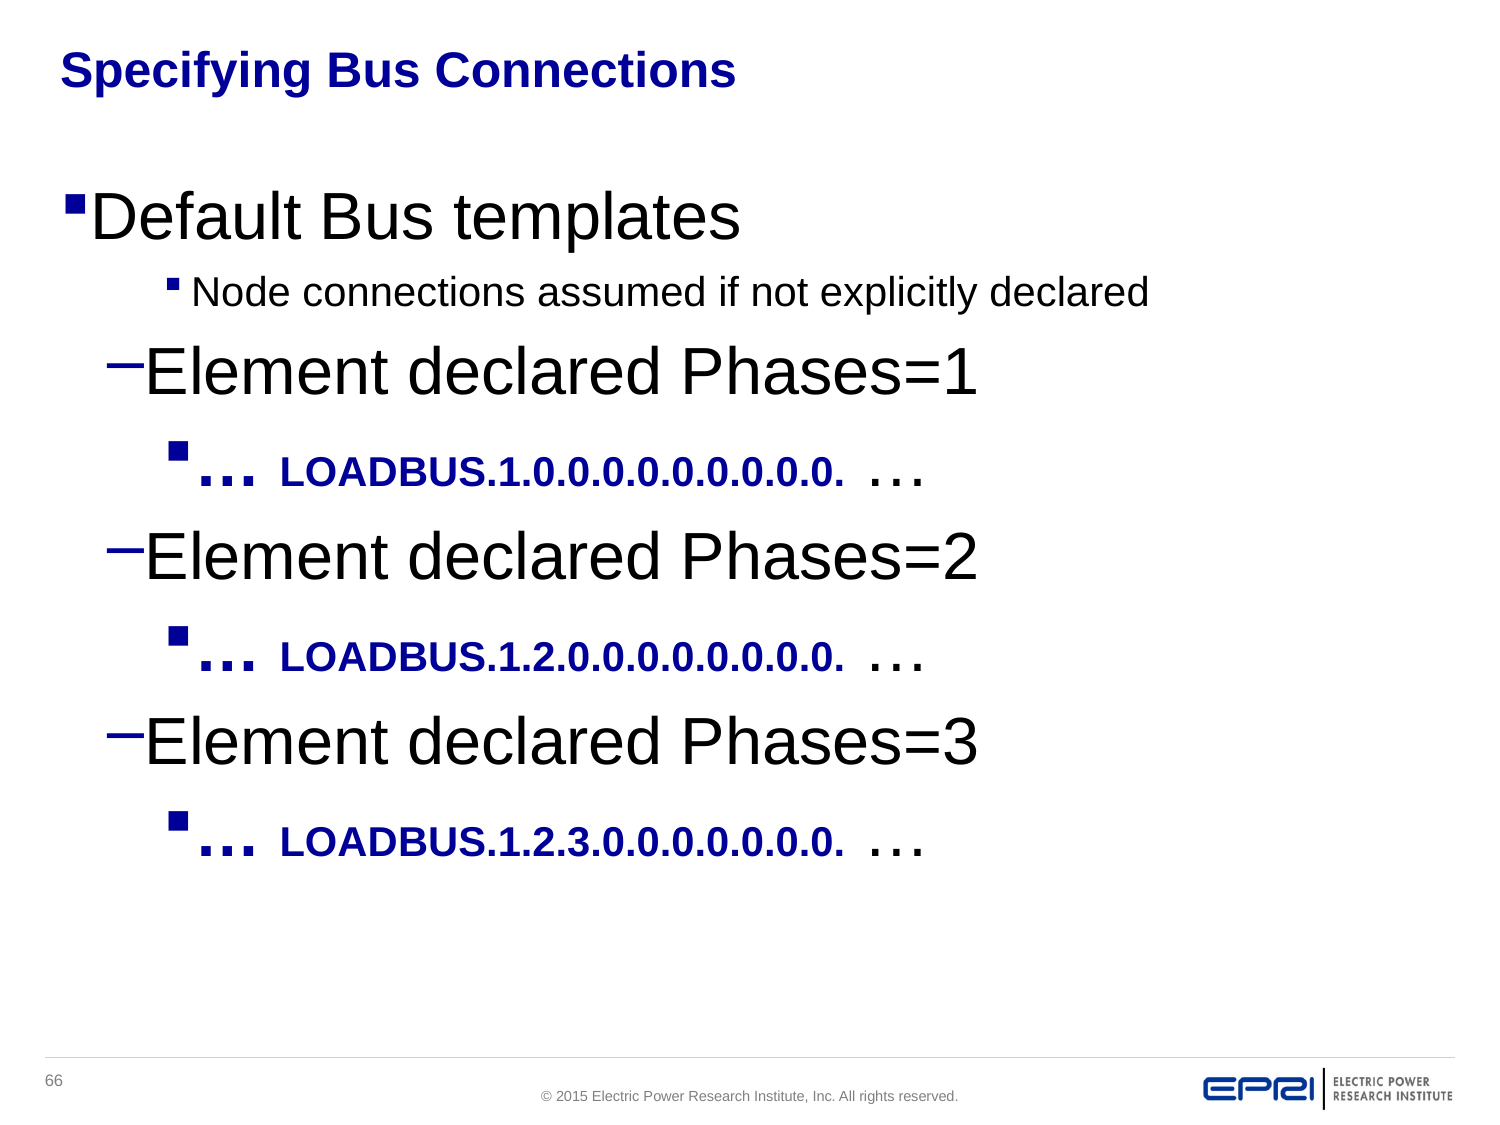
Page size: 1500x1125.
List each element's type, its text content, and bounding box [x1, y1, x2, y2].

picture [1200, 1064, 1455, 1113]
title Specifying Bus Connections [44, 29, 1456, 151]
list Default Bus templates Node connections assumed if not explicitly declared Element declared Phases=1 … LOADBUS.1.0.0.0.0.0.0.0.0.0. … Element declared Phases=2 … LOADBUS.1.2.0.0.0.0.0.0.0.0. … Element declared Phases=3 … LOADBUS.1.2.3.0.0.0.0.0.0.0. … [44, 164, 1456, 1051]
